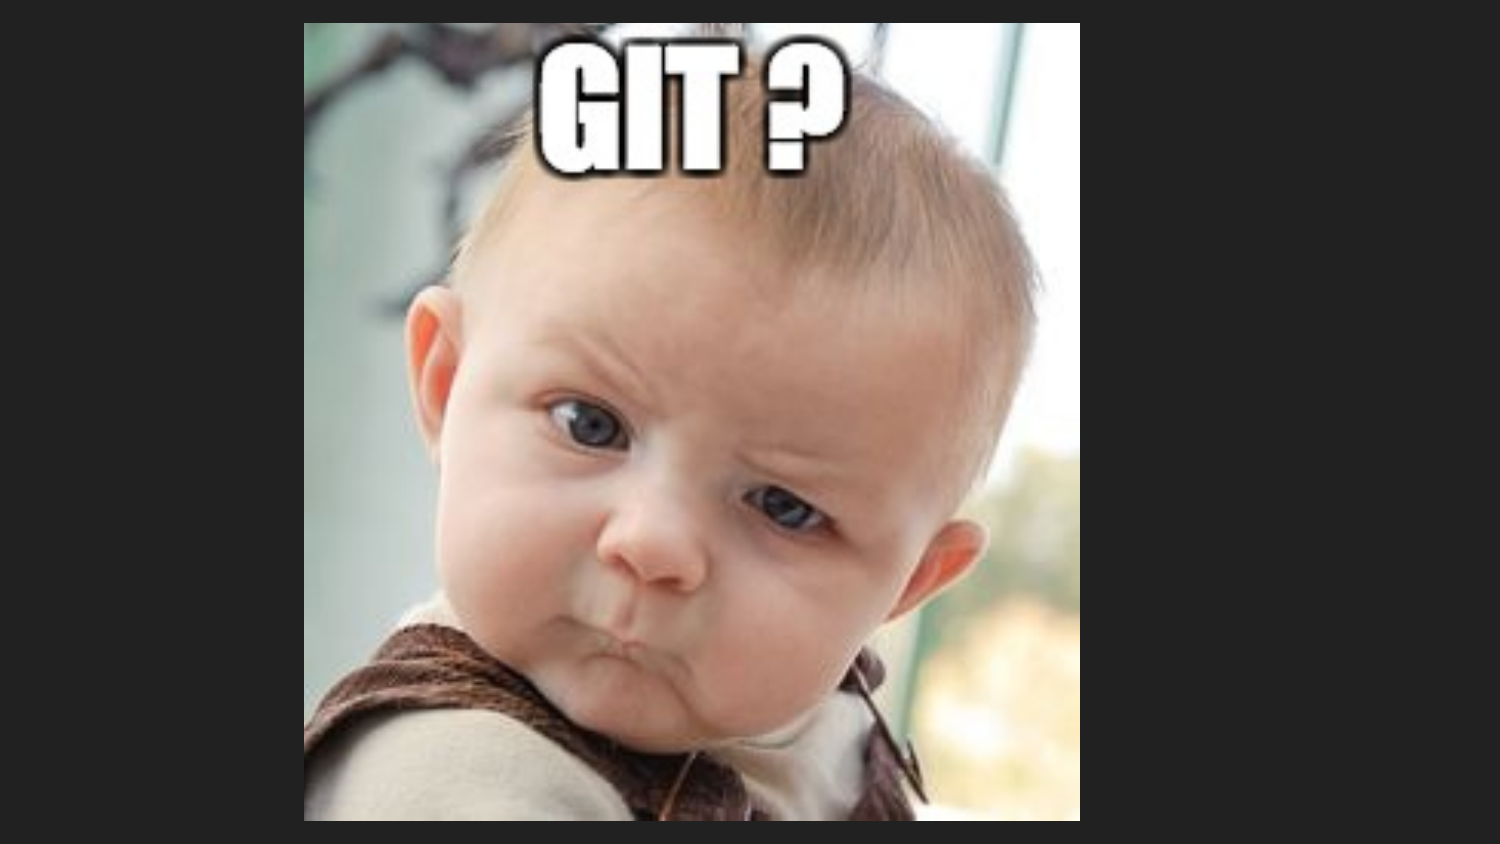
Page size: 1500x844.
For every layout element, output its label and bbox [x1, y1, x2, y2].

picture [304, 23, 1081, 821]
